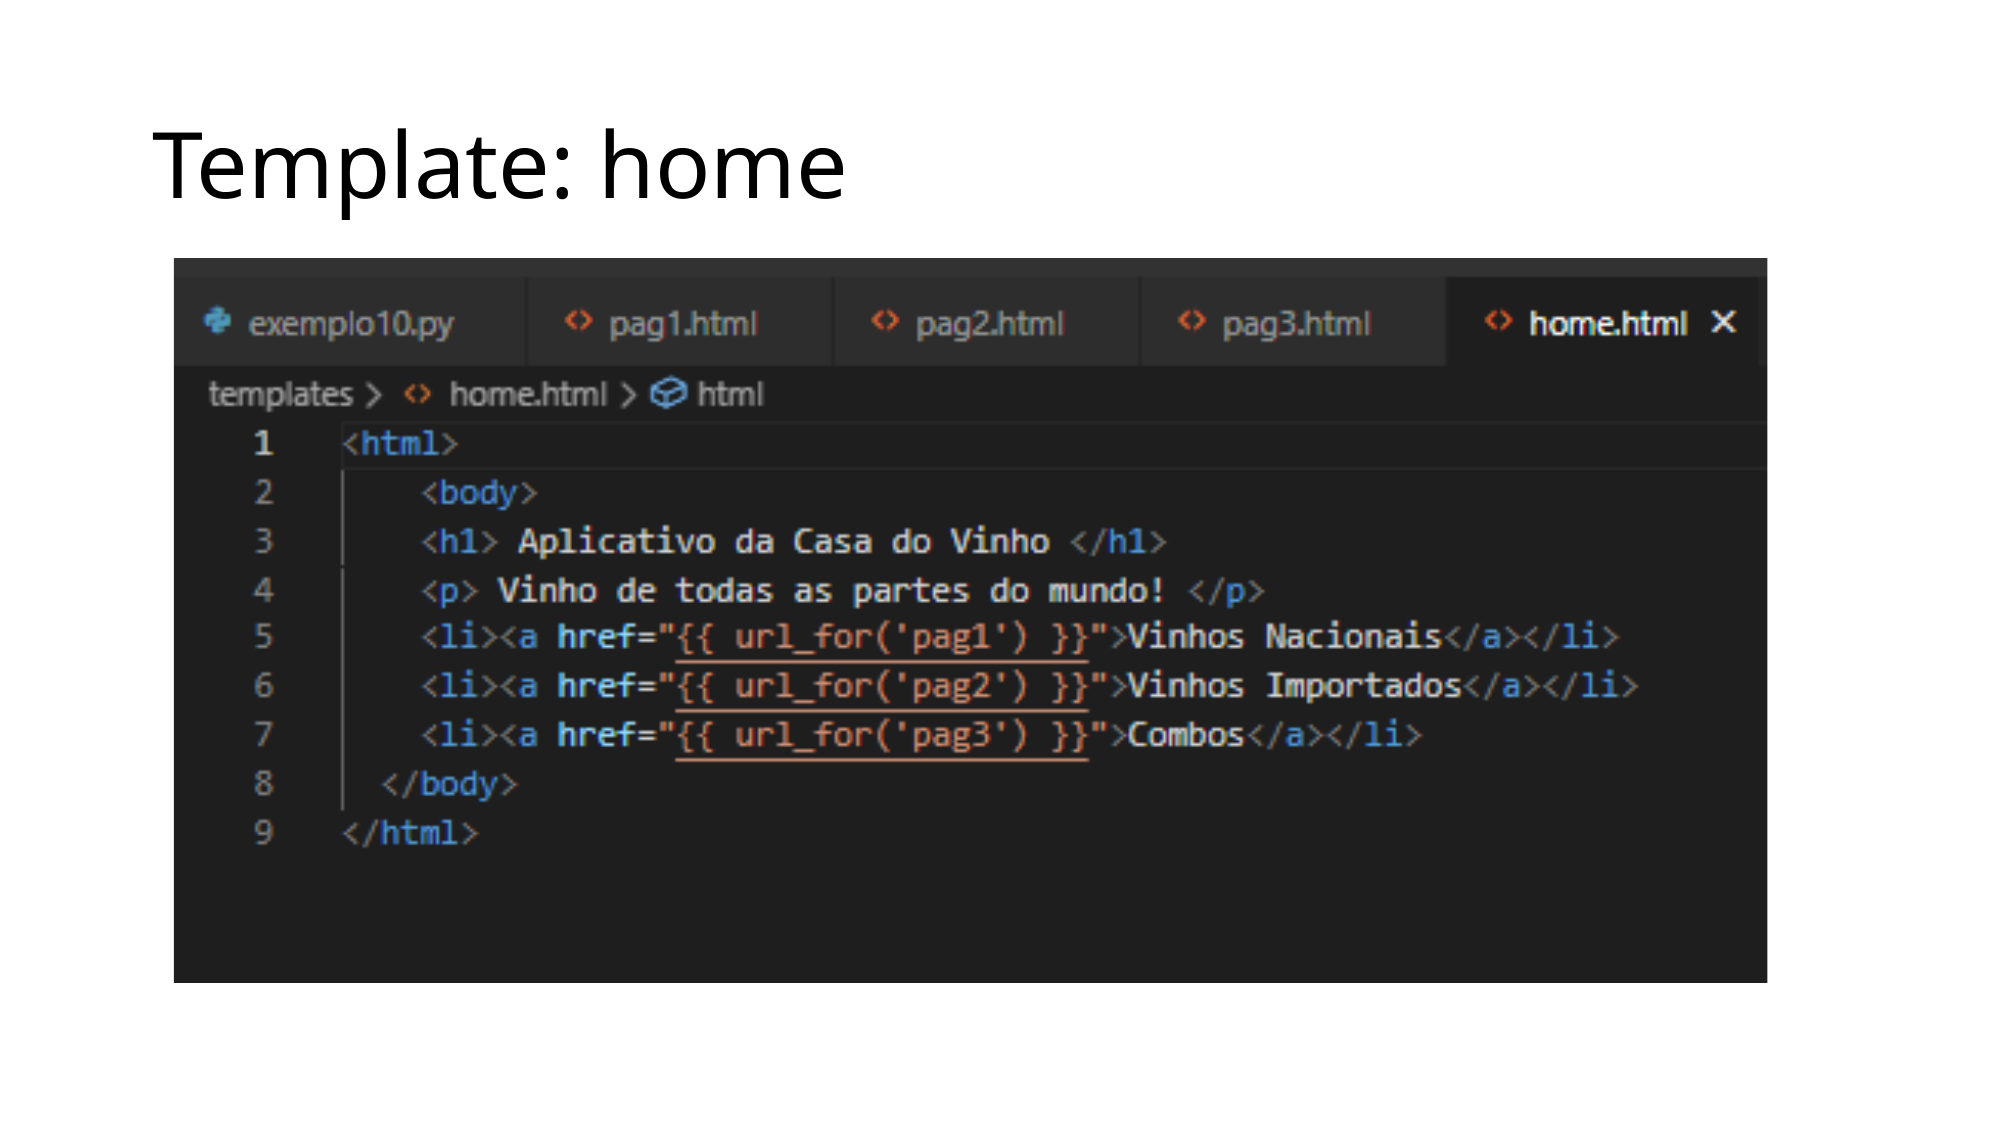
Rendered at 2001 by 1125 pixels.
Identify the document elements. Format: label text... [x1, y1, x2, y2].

title Template: home [137, 59, 1863, 278]
picture [173, 258, 1768, 983]
